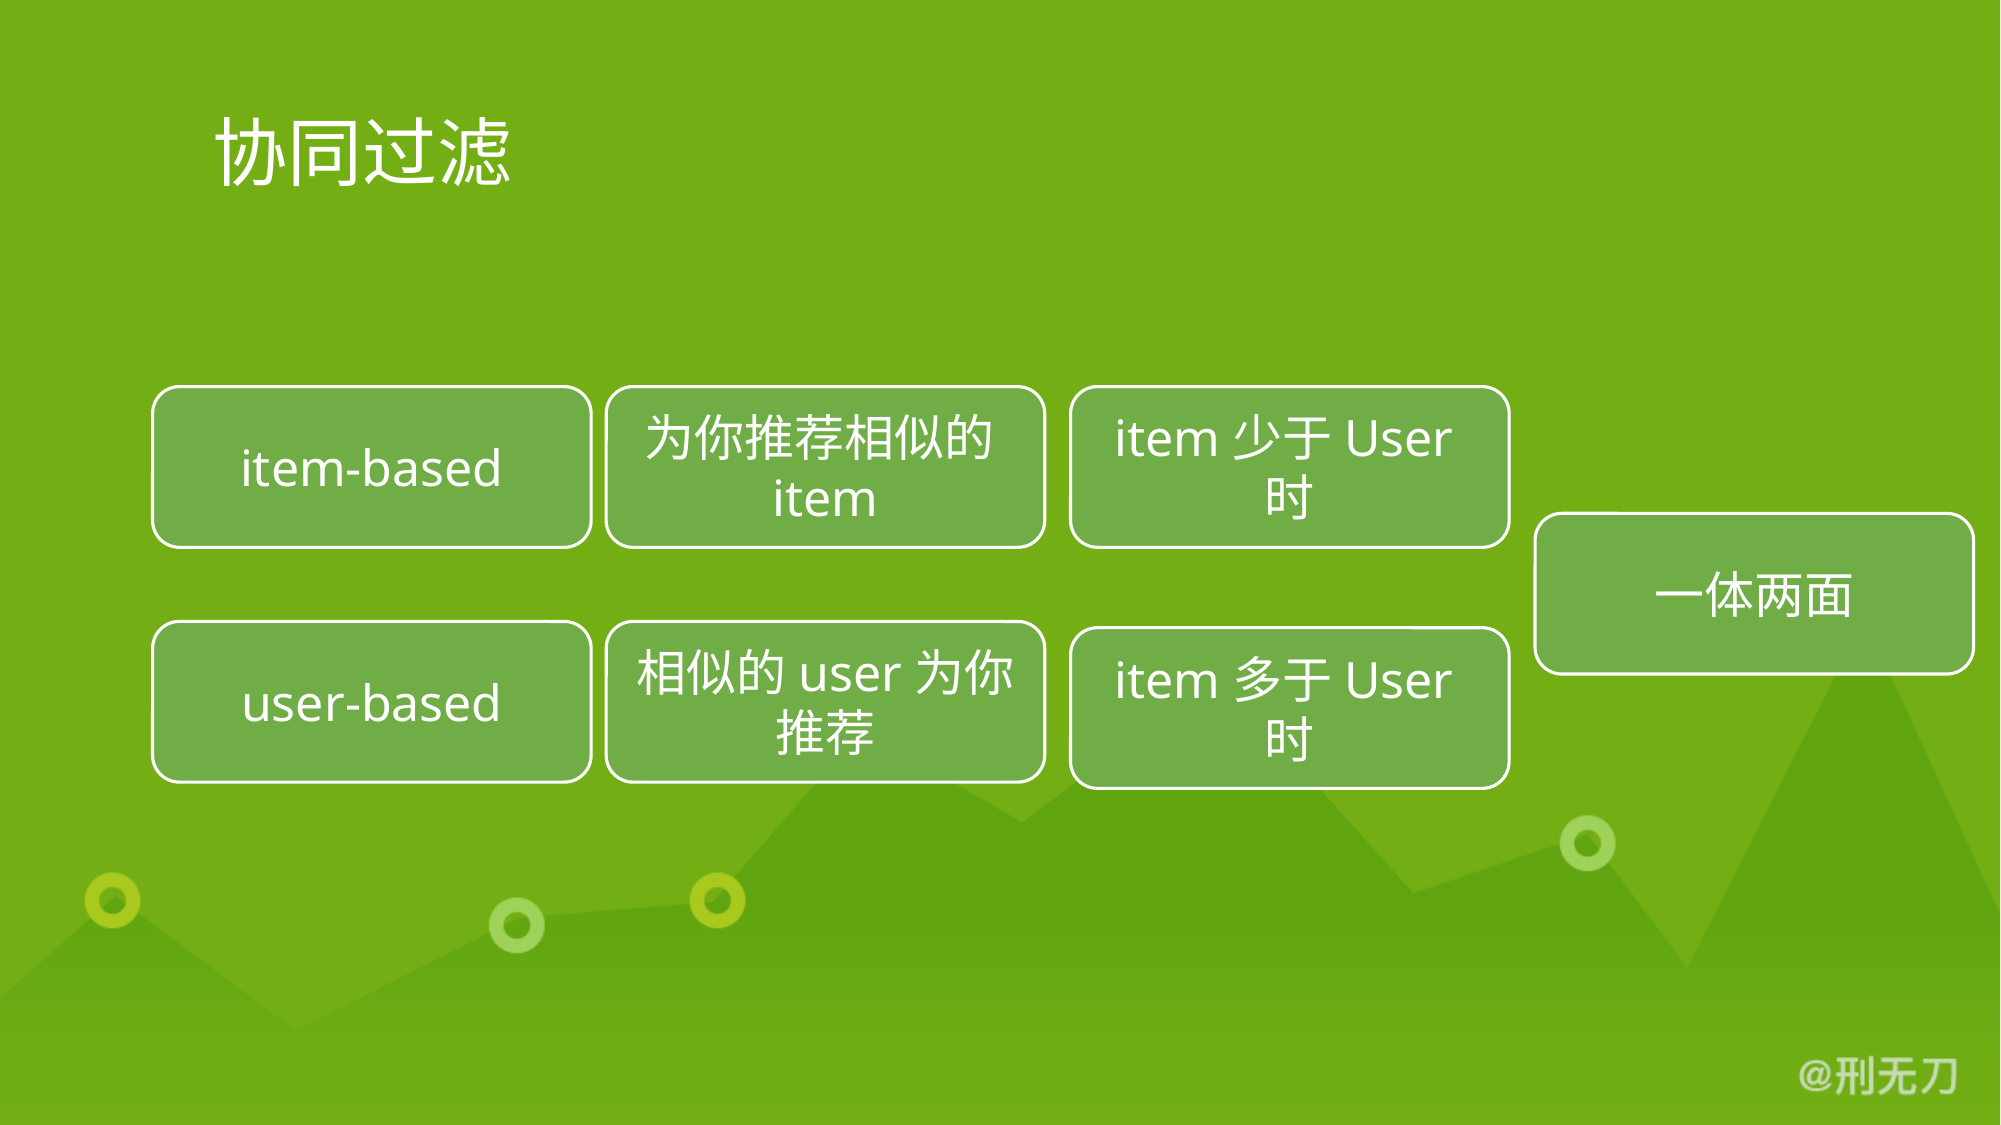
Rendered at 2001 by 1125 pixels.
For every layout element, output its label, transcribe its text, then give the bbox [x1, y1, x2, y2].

text_box item-based [150, 385, 593, 549]
picture [0, 0, 2001, 1125]
text_box 为你推荐相似的item [604, 385, 1047, 549]
title 协同过滤 [197, 0, 1823, 313]
text_box item少于User时 [1068, 385, 1511, 549]
text_box item多于User时 [1068, 626, 1511, 790]
text_box 一体两面 [1533, 511, 1976, 676]
text_box user-based [150, 619, 593, 784]
text_box 相似的user为你推荐 [604, 619, 1047, 784]
